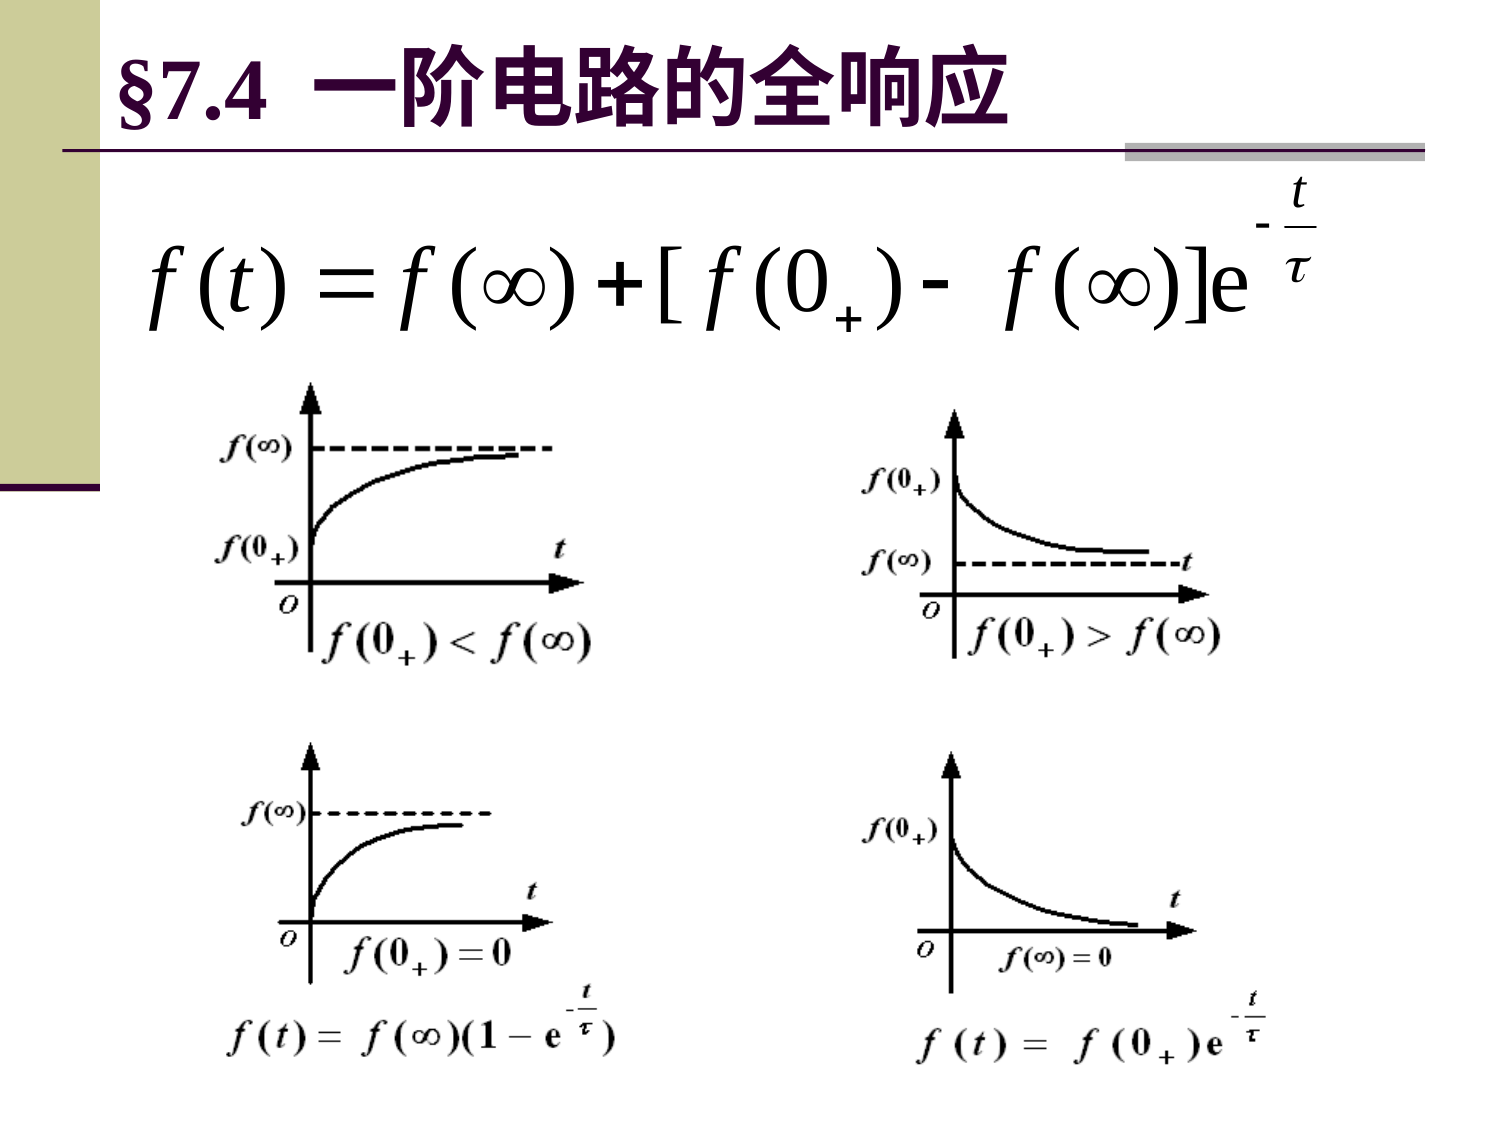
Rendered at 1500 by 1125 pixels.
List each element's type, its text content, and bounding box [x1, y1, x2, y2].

picture [844, 729, 1305, 1093]
picture [206, 722, 644, 1098]
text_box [117, 148, 1337, 359]
text_box §7.4 一阶电路的全响应 [100, 31, 1175, 138]
picture [840, 391, 1254, 699]
picture [182, 371, 621, 686]
